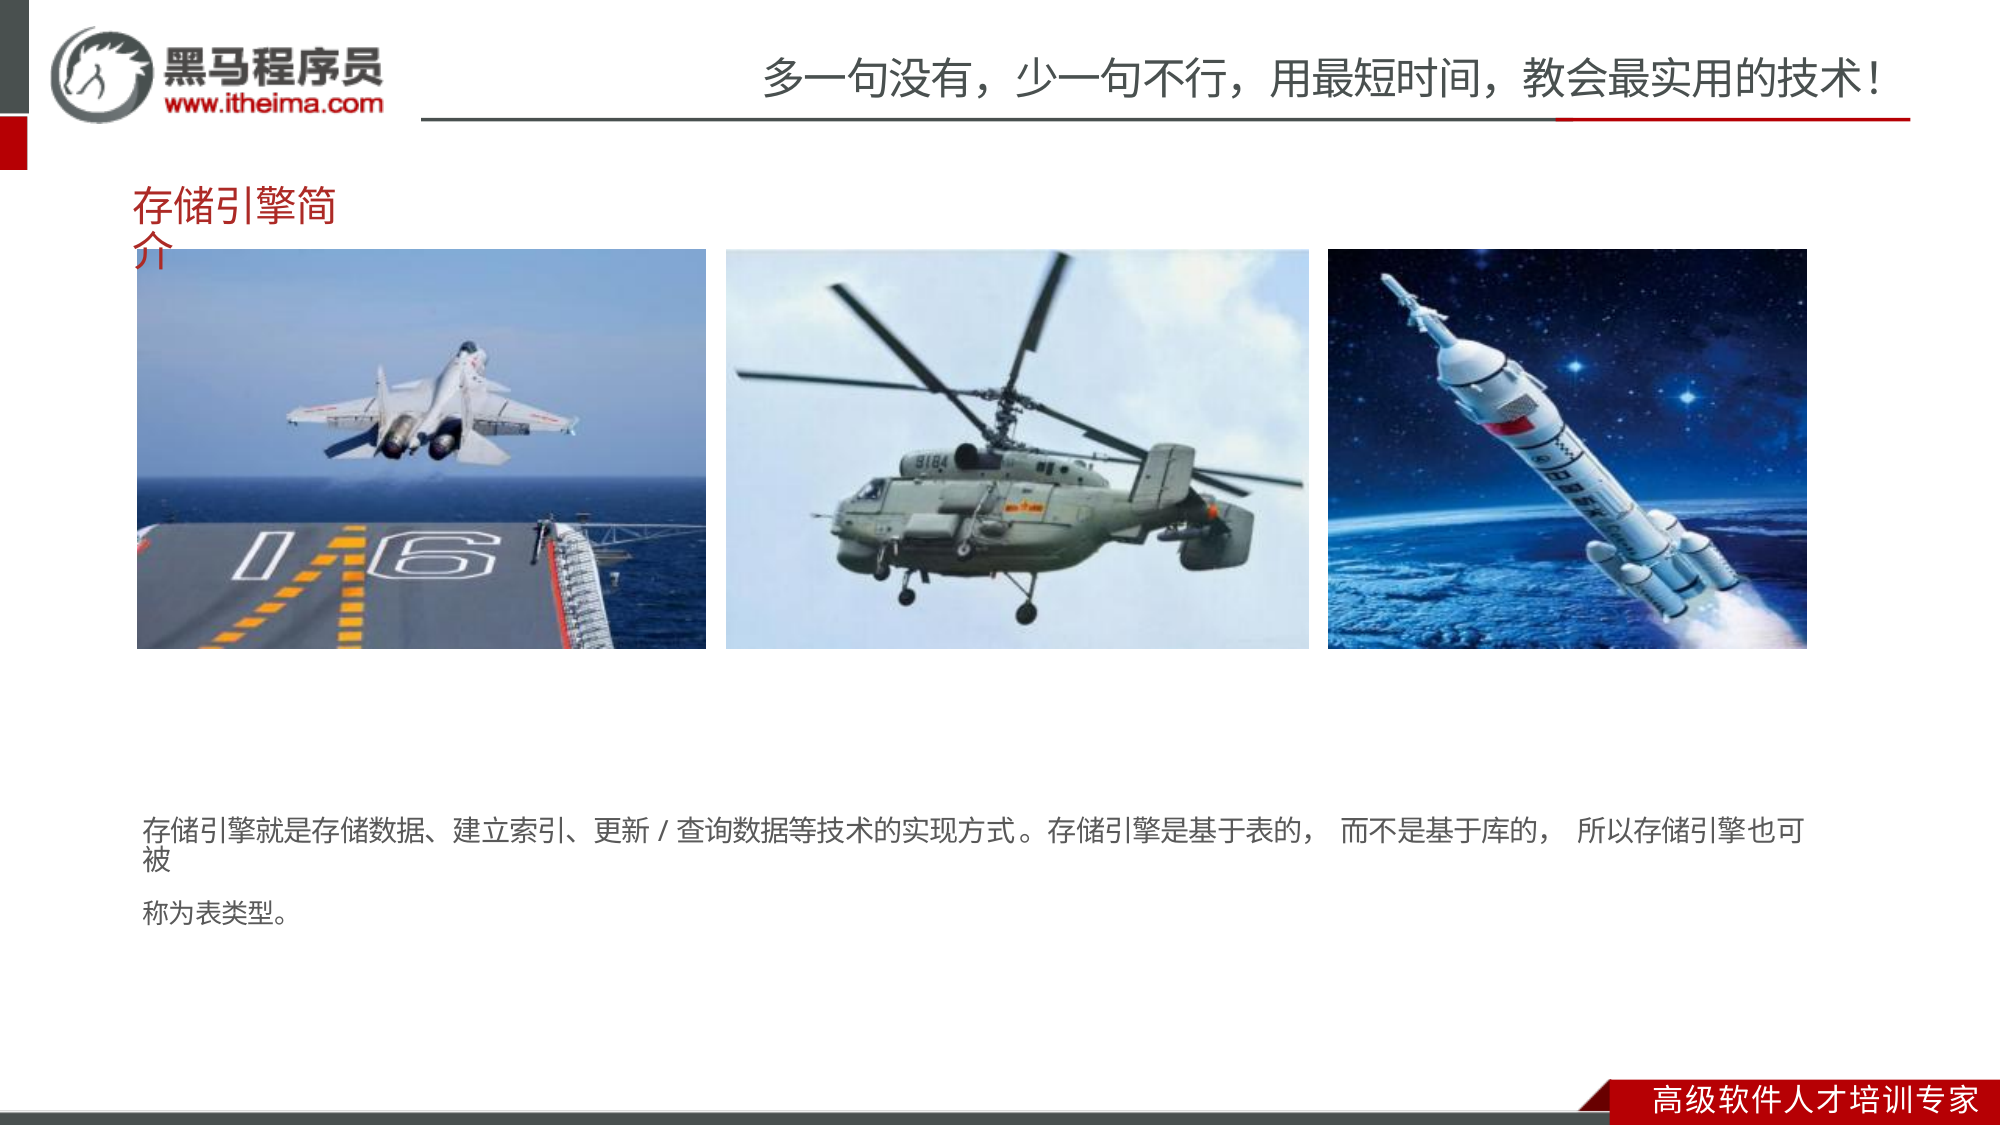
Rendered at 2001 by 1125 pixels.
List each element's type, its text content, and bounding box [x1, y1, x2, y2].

picture [137, 249, 706, 649]
text_box 存储引擎就是存储数据、建立索引、更新/查询数据等技术的实现方式 。存储引擎是基于表的， 而不是基于库的， 所以存储引擎也可被 称为表类型。 [140, 815, 1829, 902]
text_box 多一句没有，少一句不行，用最短时间，教会最实用的技术！ [759, 53, 1929, 106]
text_box 存储引擎简介 [130, 182, 380, 233]
picture [50, 26, 384, 124]
picture [726, 249, 1309, 649]
text_box 高级软件人才培训专家 [1649, 1079, 2000, 1125]
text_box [420, 117, 1911, 122]
picture [0, 0, 29, 170]
picture [1328, 249, 1807, 649]
picture [0, 1079, 1649, 1125]
